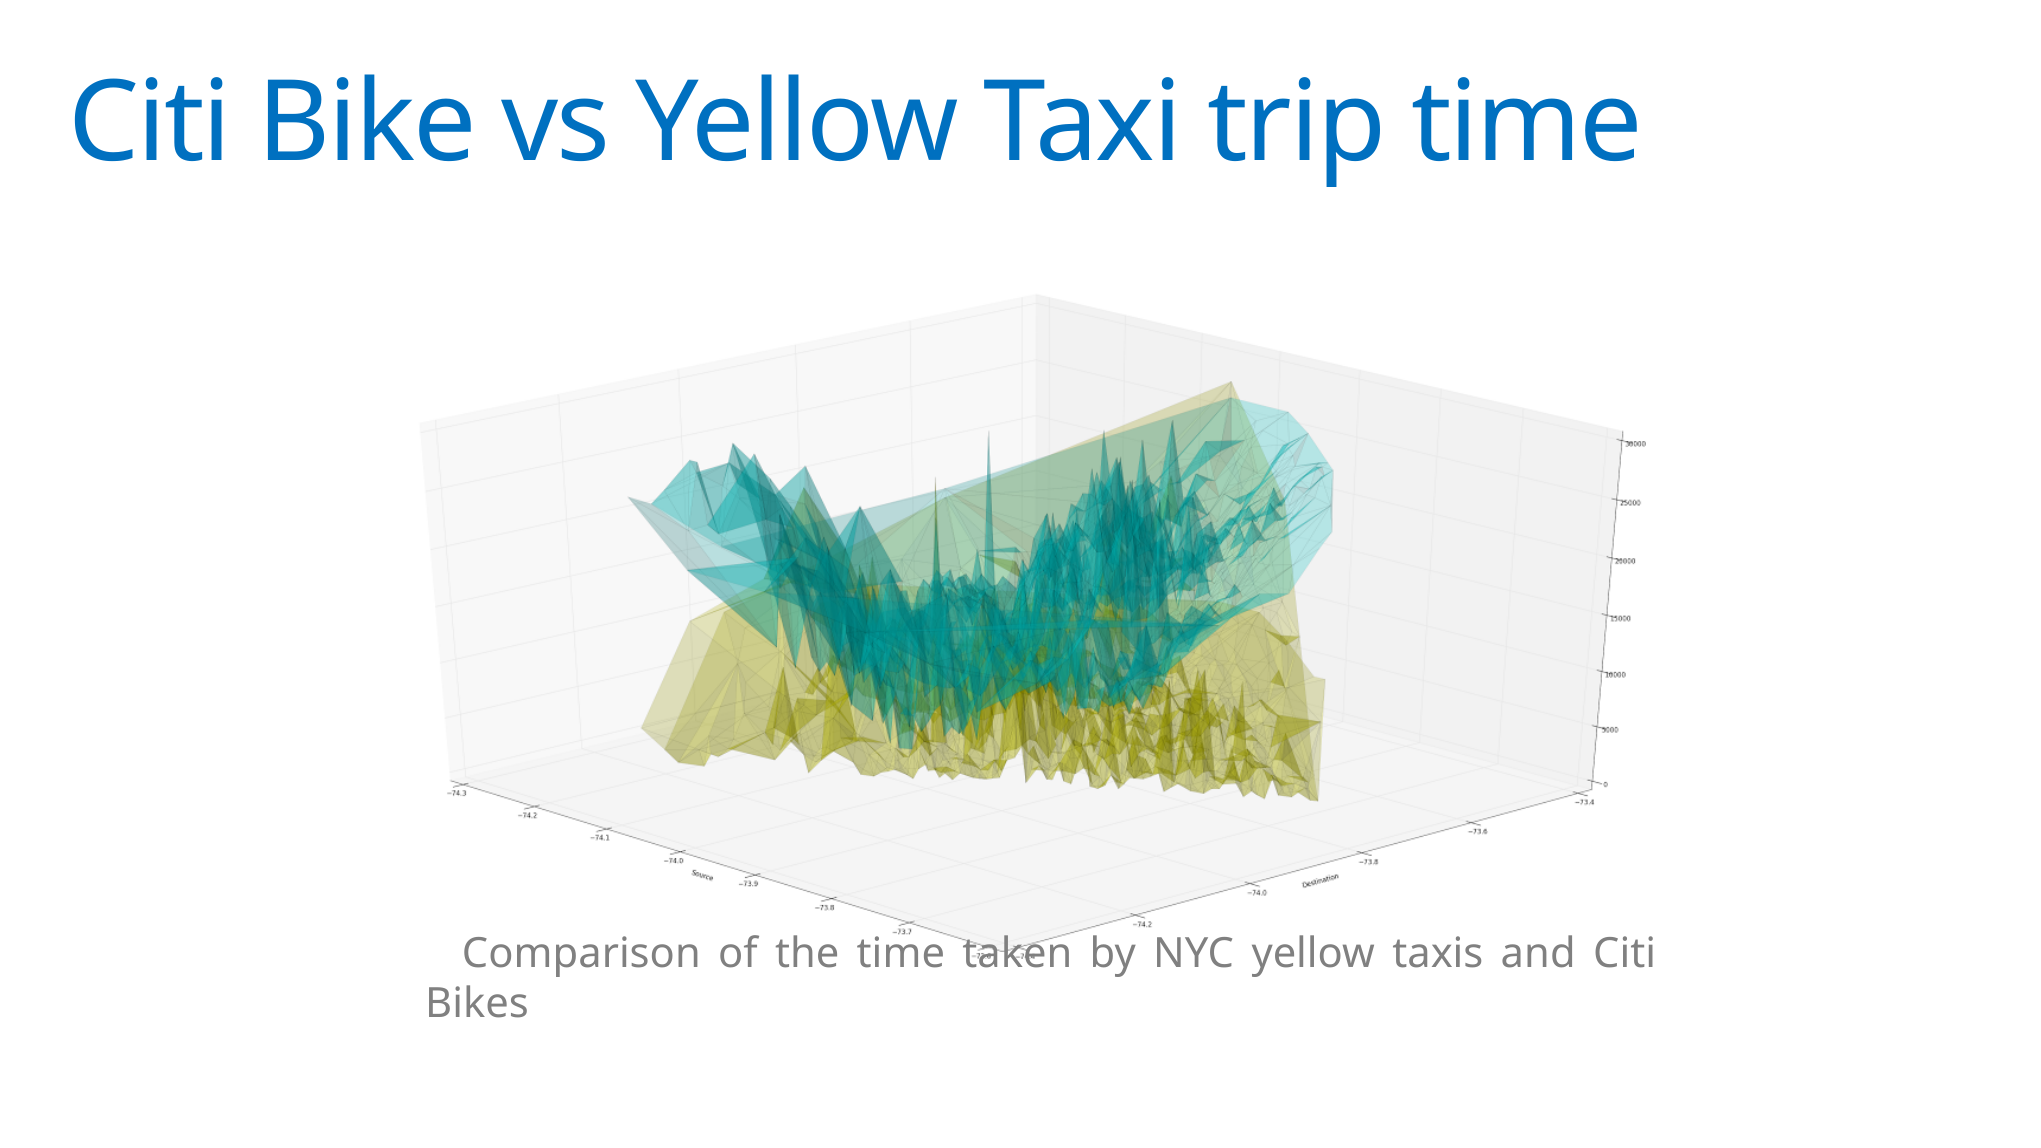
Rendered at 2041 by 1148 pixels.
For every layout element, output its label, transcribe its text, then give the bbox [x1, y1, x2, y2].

title Citi Bike vs Yellow Taxi trip time [45, 48, 1996, 199]
picture [27, 159, 1926, 1082]
